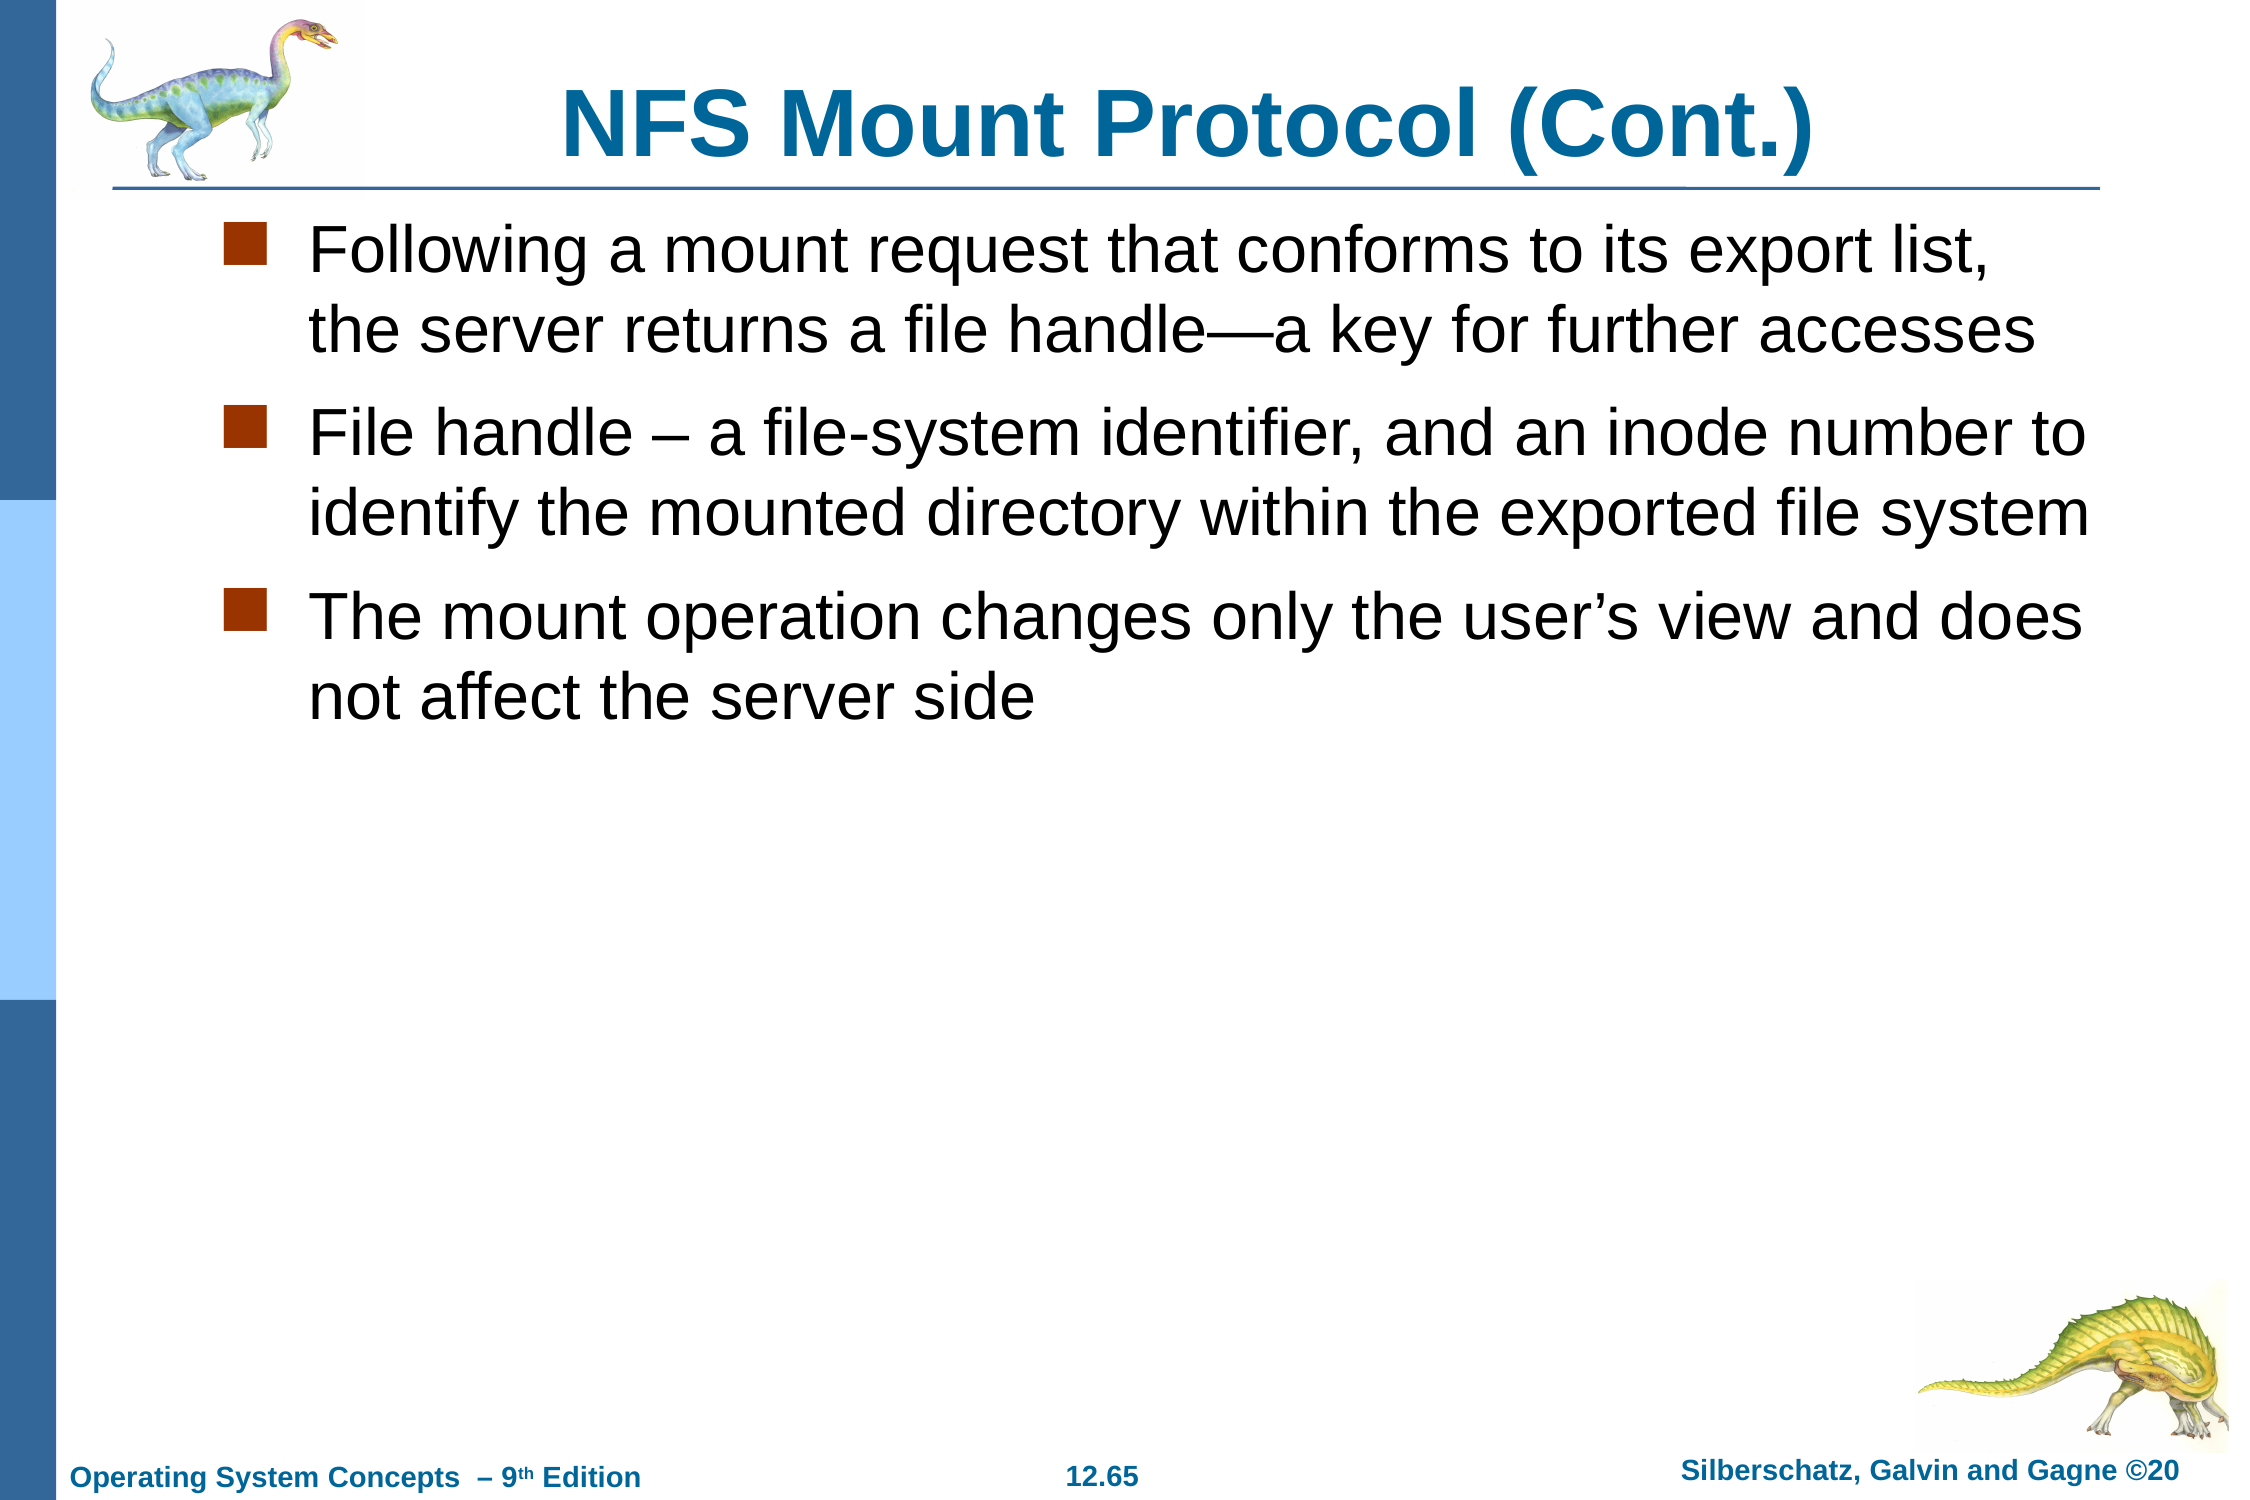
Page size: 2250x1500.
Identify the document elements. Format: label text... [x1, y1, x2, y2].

picture [70, 0, 365, 199]
title NFS Mount Protocol (Cont.) [239, 60, 2138, 187]
picture [1913, 1279, 2229, 1453]
list Following a mount request that conforms to its export list, the server returns a file handle—a key for further accesses File handle – a file-system identifier, and an inode number to identify the mounted directory within the exported file system The mount operation changes only the user’s view and does not affect the server side [207, 195, 2118, 1264]
